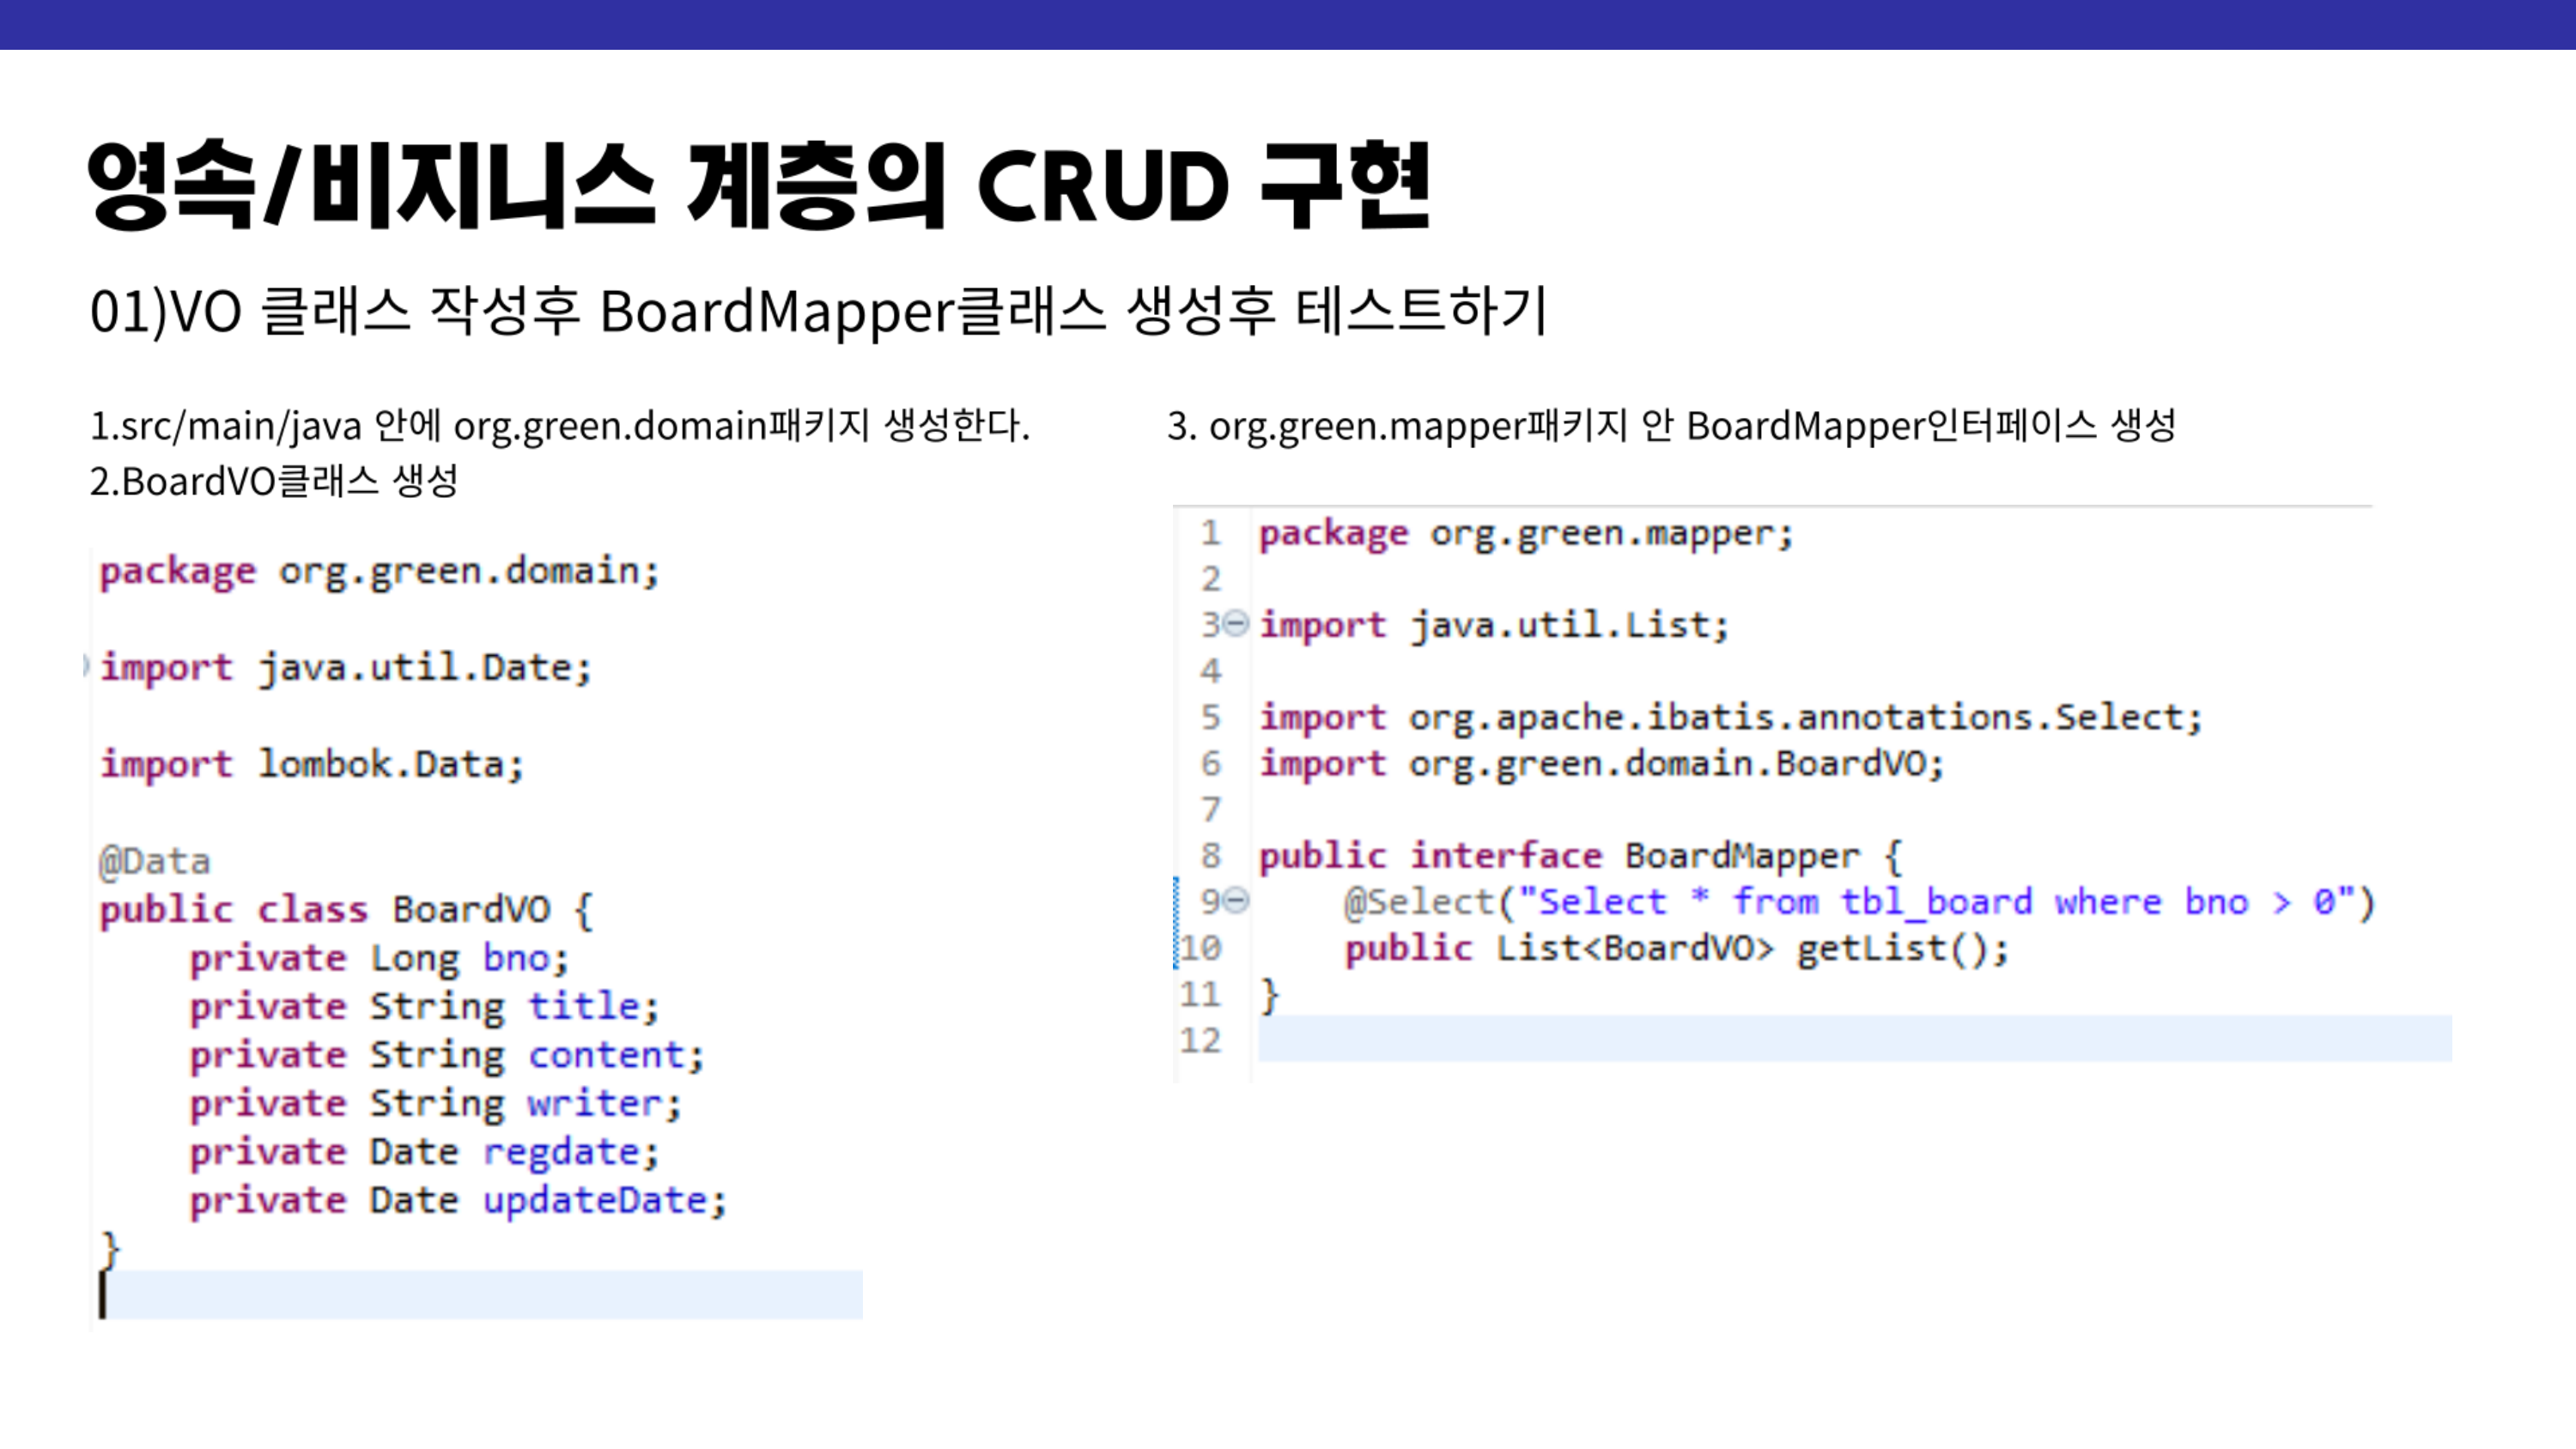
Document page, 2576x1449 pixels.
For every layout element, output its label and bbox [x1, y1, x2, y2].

picture [52, 100, 2215, 655]
text_box [83, 548, 863, 1332]
text_box [1173, 505, 2452, 1084]
text_box [0, 0, 2576, 50]
